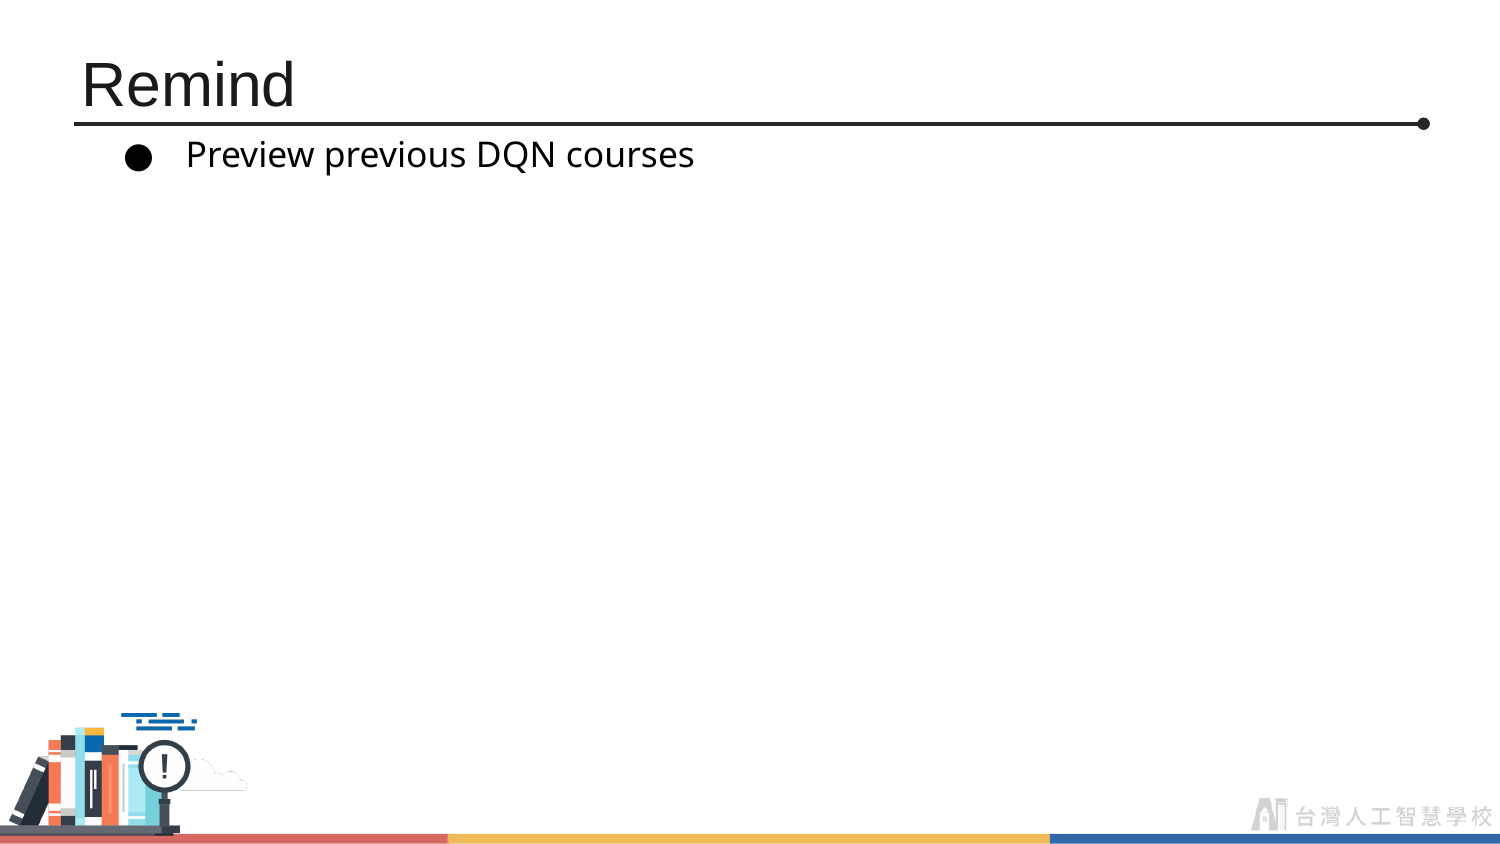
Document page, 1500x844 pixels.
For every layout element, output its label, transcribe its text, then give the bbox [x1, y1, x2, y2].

picture [0, 713, 247, 836]
title Remind [77, 35, 1038, 129]
list Preview previous DQN courses [106, 128, 1231, 617]
